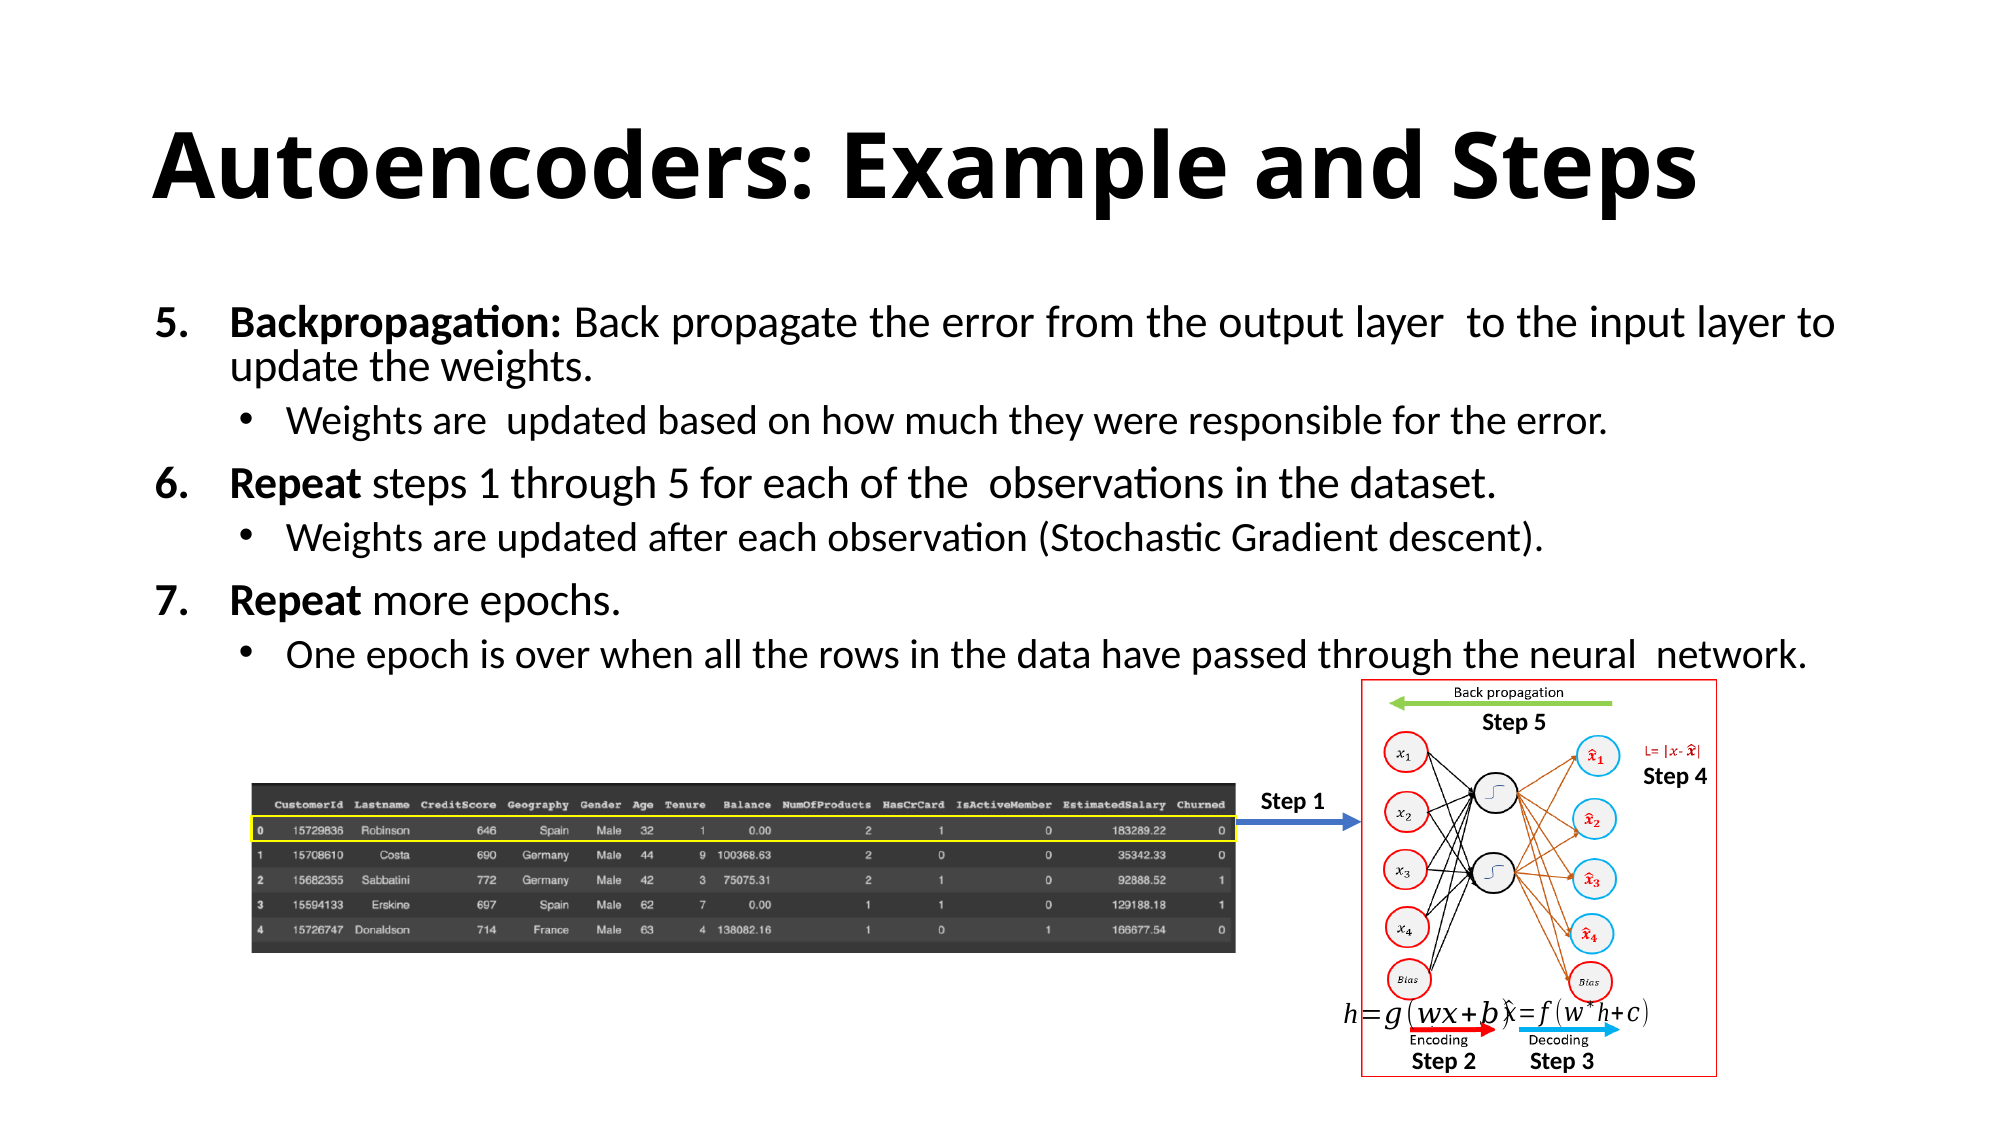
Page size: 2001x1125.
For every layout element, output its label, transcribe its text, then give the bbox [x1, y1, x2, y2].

text_box Step 3 [1515, 1077, 1610, 1083]
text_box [251, 679, 1717, 1077]
list Backpropagation: Back propagate the error from the output layer to the input layer to update the weights. Weights are updated based on how much they were responsible for the error. Repeat steps 1 through 5 for each of the observations in the dataset. Weights are updated after each observation (Stochastic Gradient descent). Repeat more epochs. One epoch is over when all the rows in the data have passed through the neural network. [137, 295, 1863, 1010]
text_box Step 2 [1397, 1077, 1492, 1083]
title Autoencoders: Example and Steps [137, 59, 1863, 278]
text_box Step 4 [1717, 751, 1723, 797]
